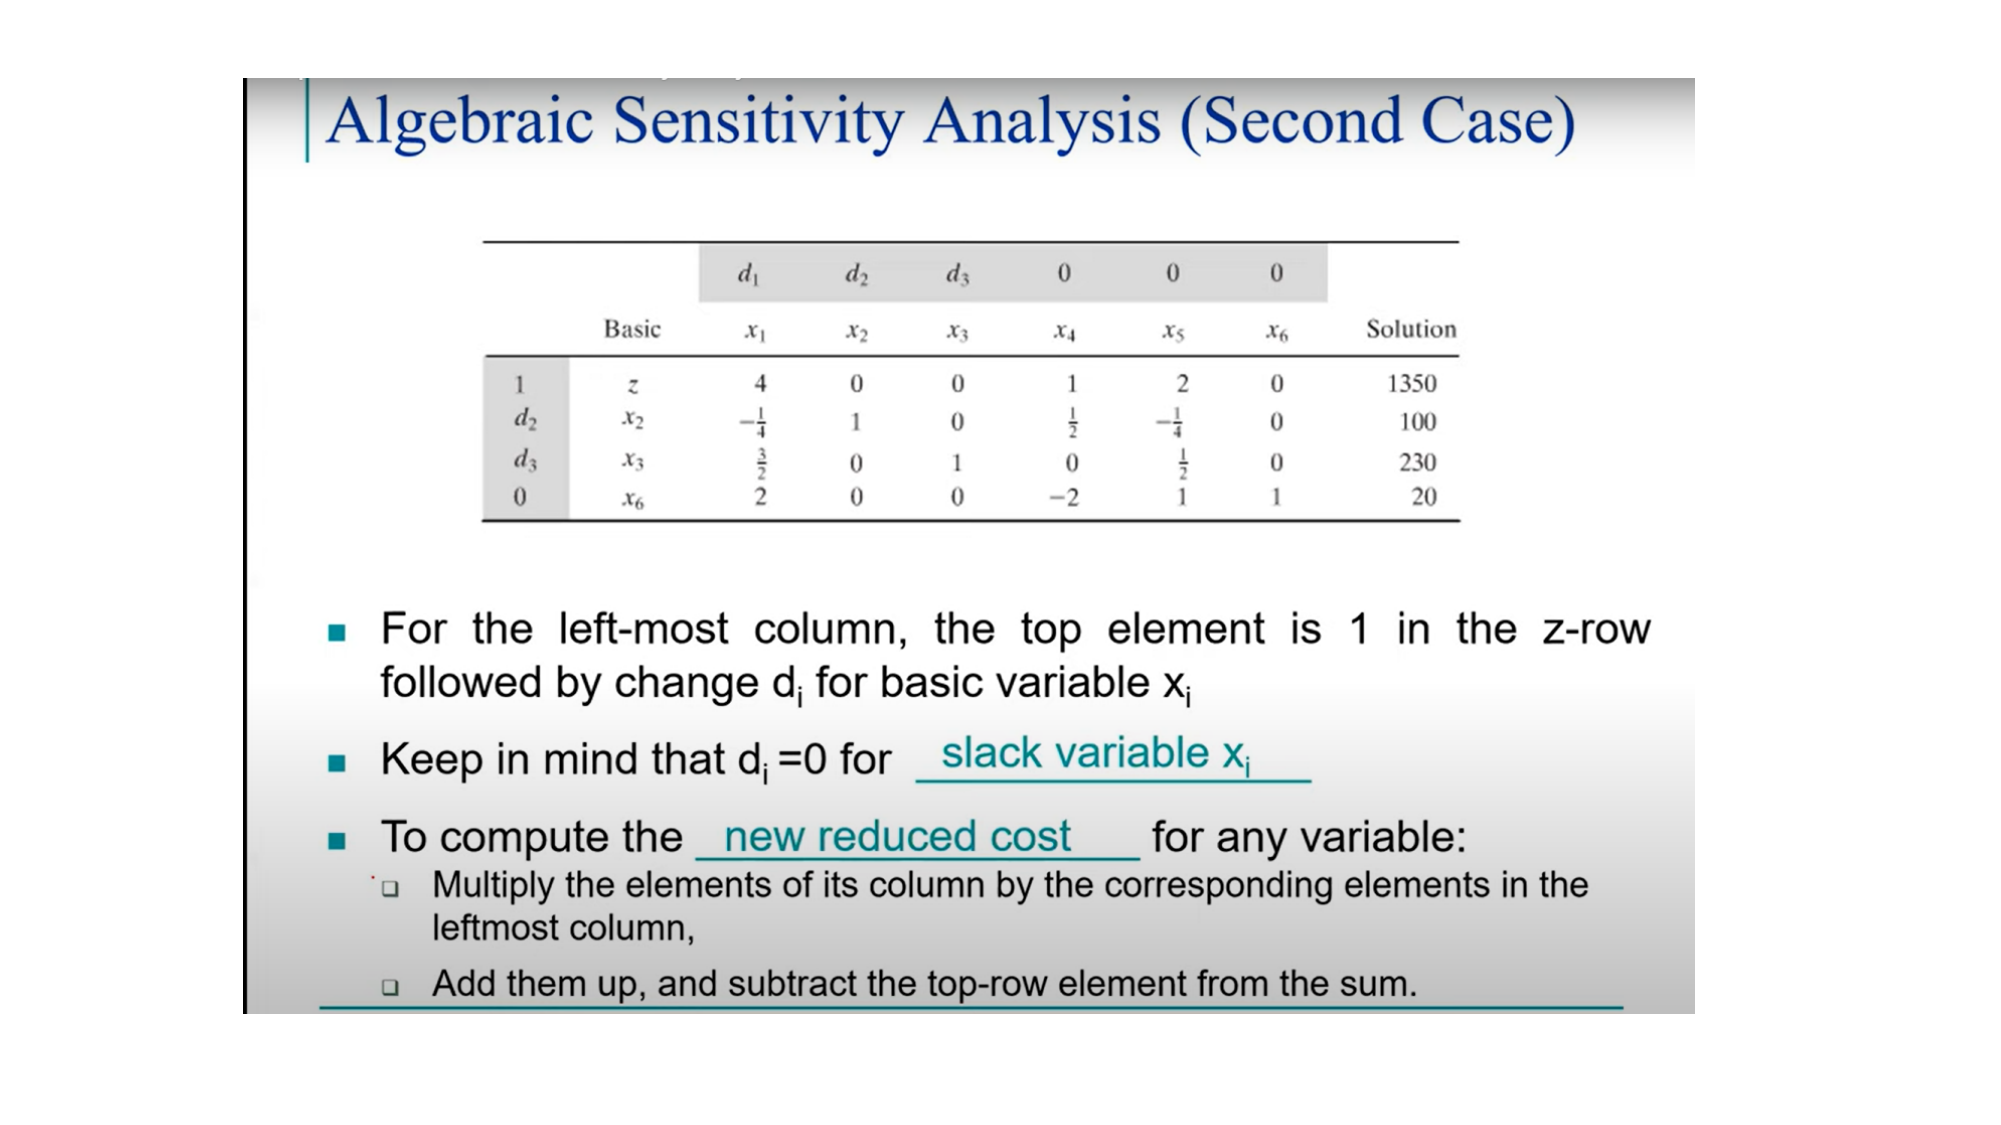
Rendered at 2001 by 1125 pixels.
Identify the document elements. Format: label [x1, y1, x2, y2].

picture [243, 77, 1695, 1014]
